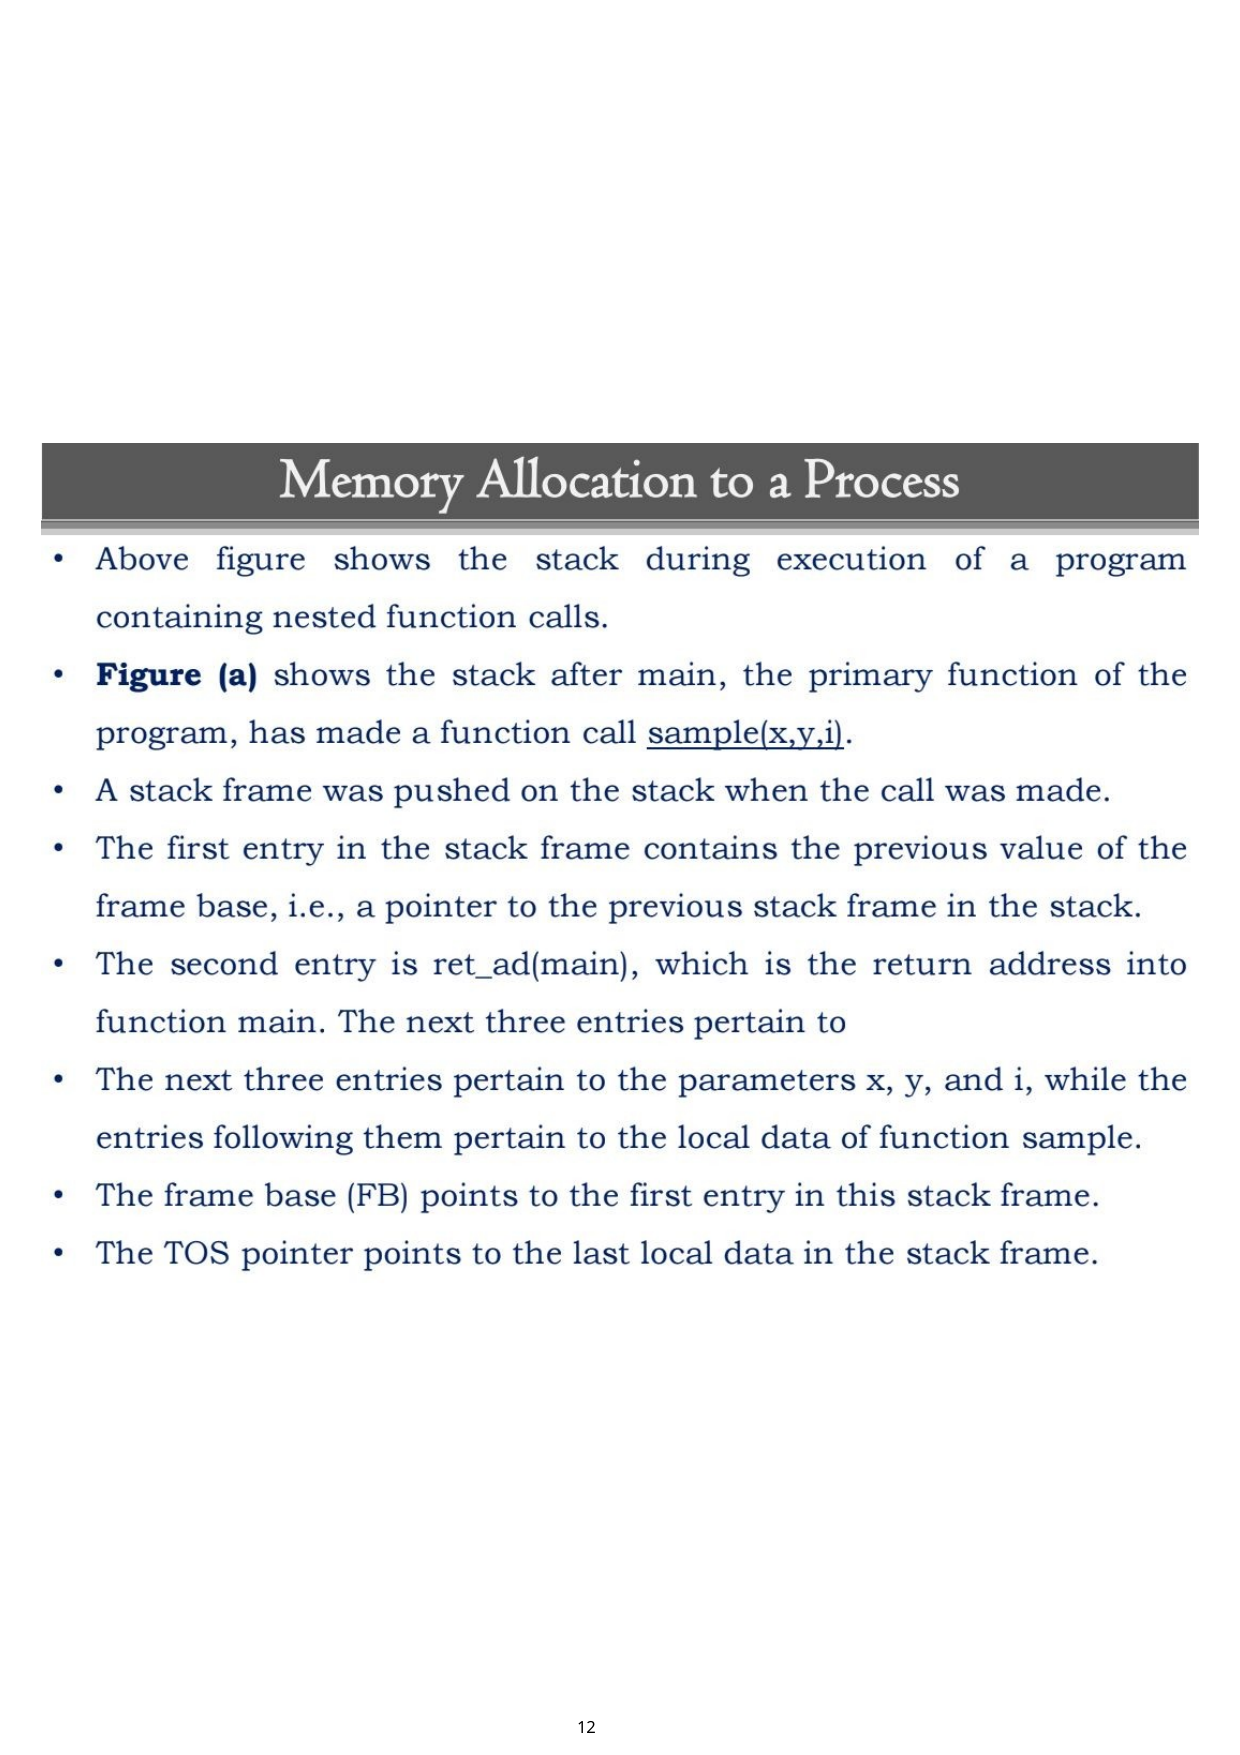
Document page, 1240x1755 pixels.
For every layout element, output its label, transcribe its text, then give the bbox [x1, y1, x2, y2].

picture [41, 442, 1199, 1285]
slide_number 12 [570, 1713, 605, 1755]
